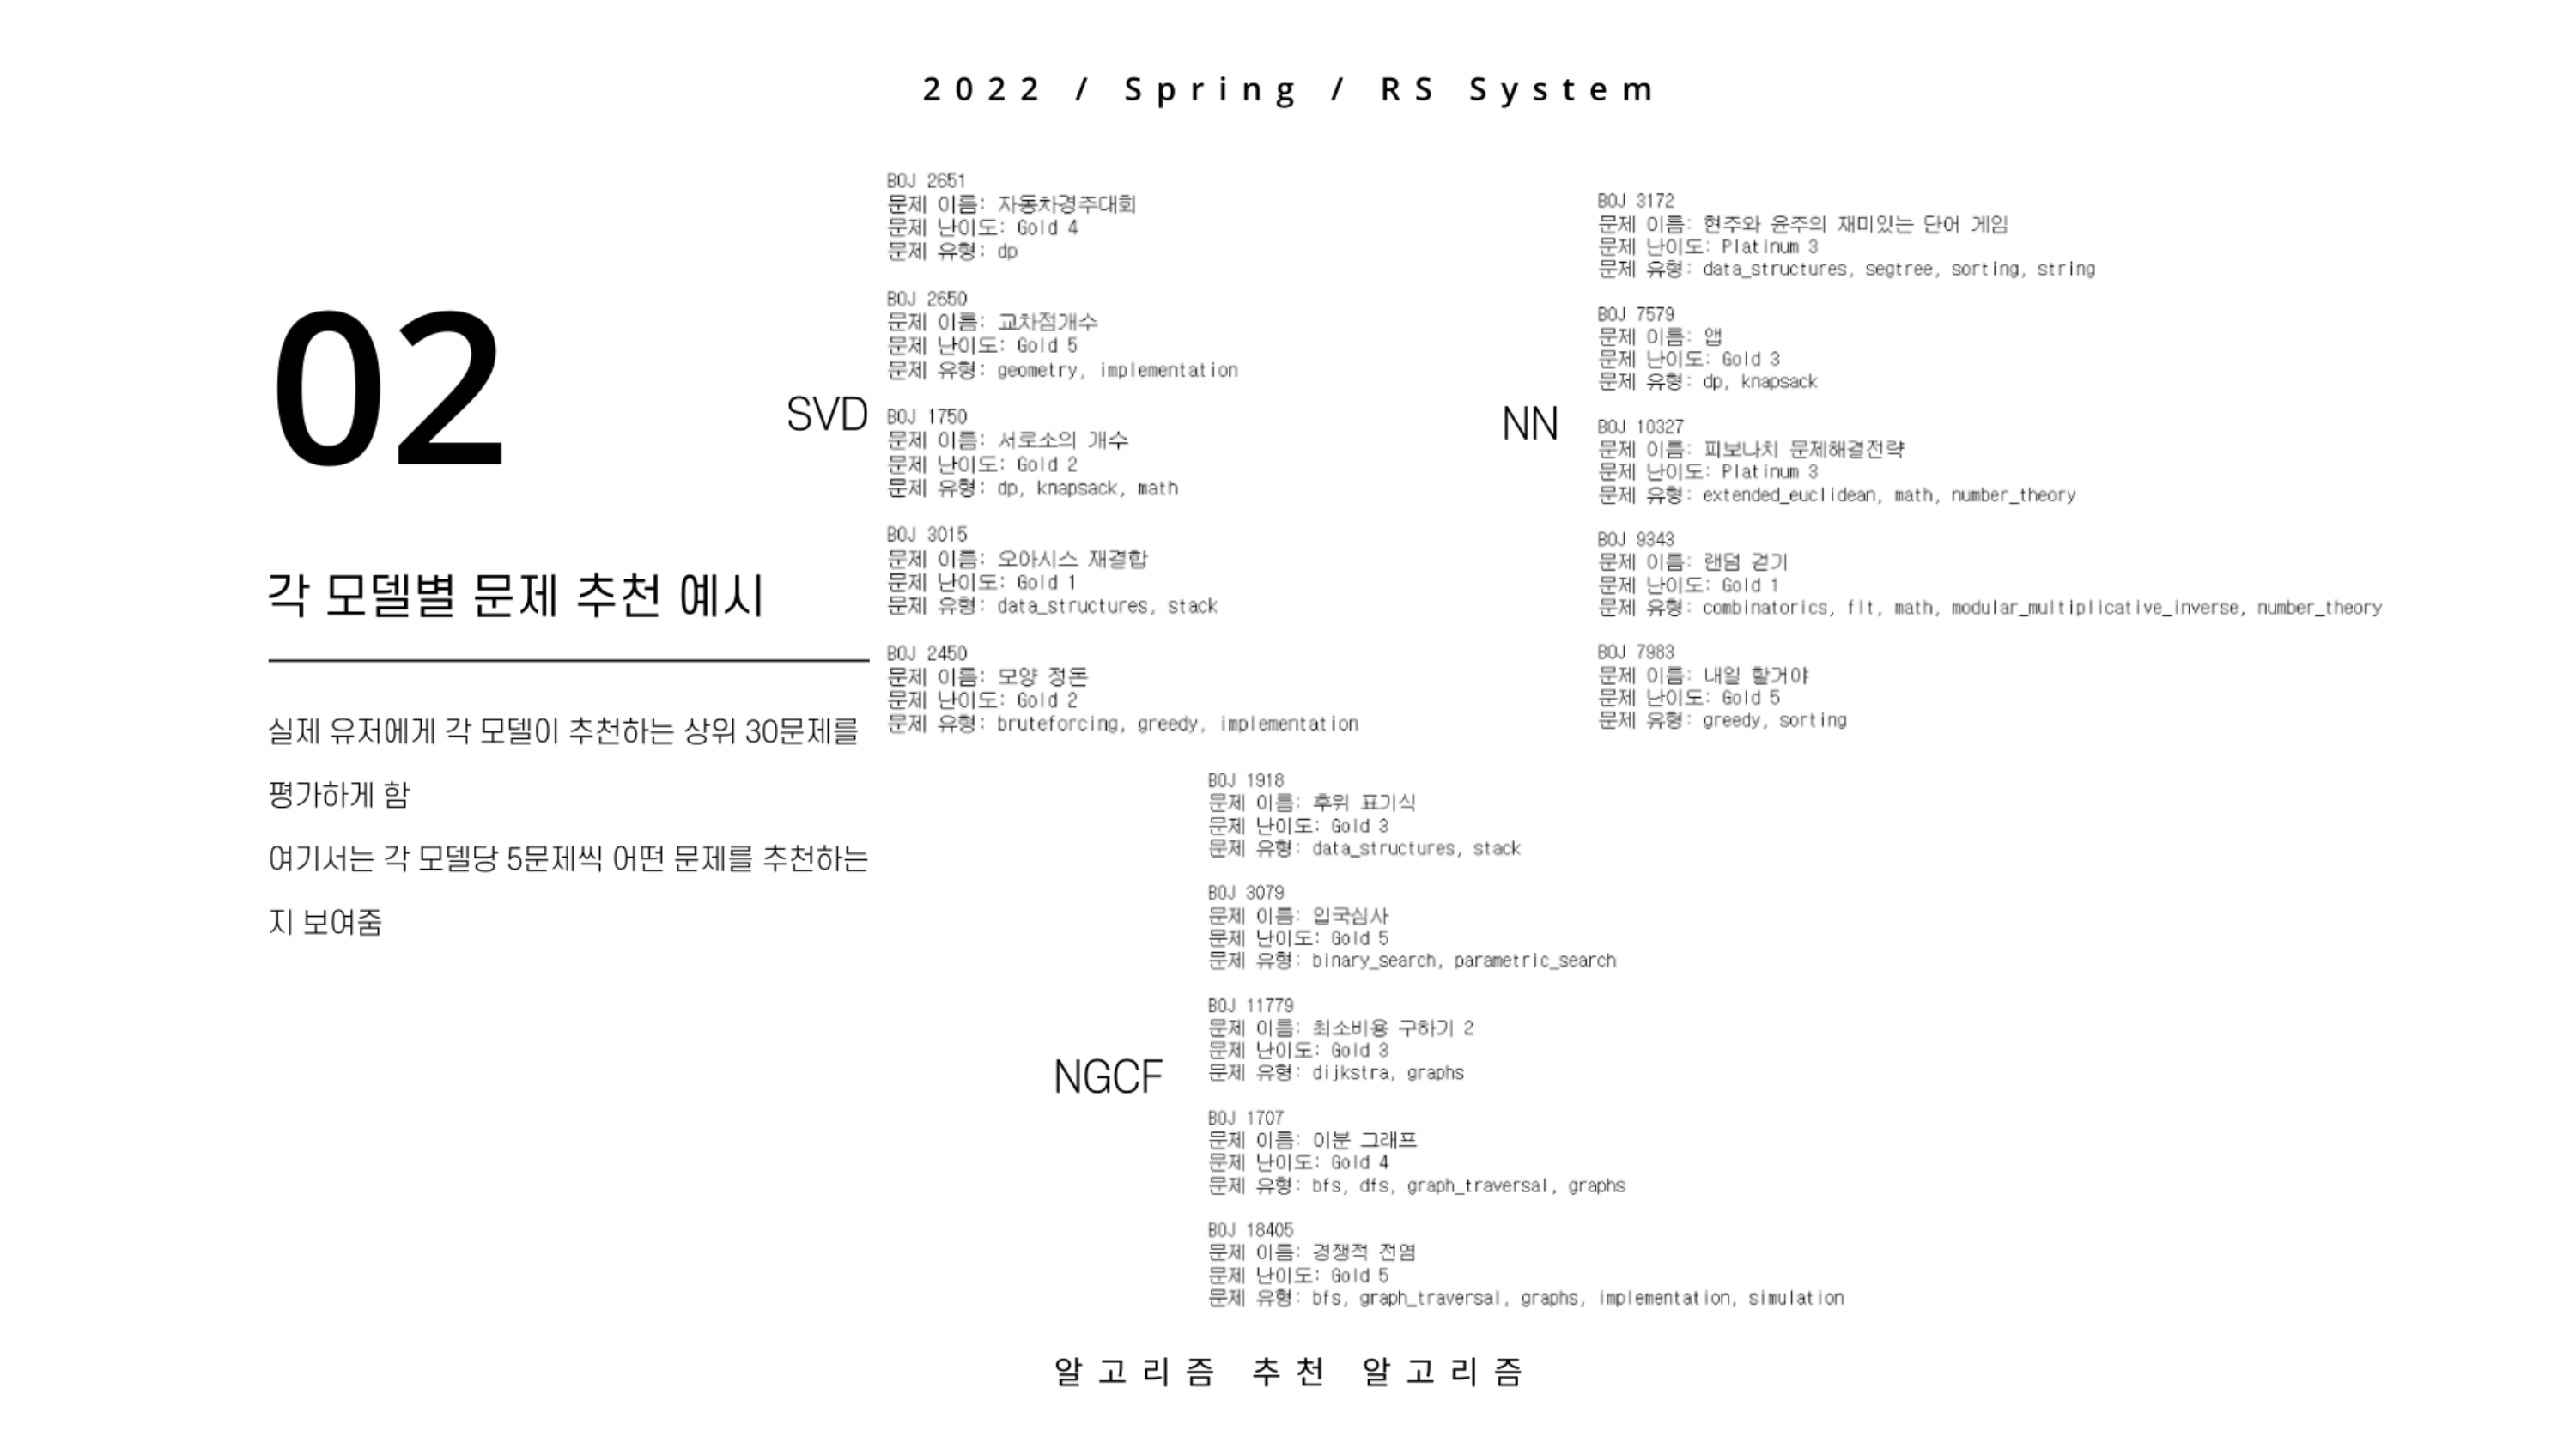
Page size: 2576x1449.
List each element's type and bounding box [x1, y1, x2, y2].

picture [1495, 386, 1579, 475]
picture [264, 707, 883, 956]
picture [780, 376, 889, 464]
picture [236, 202, 785, 640]
picture [556, 1344, 1537, 1409]
picture [1047, 1034, 1183, 1113]
text_box [268, 655, 870, 665]
text_box [877, 167, 1372, 740]
text_box [1588, 185, 2393, 740]
text_box [1203, 764, 1854, 1319]
picture [556, 60, 1682, 124]
